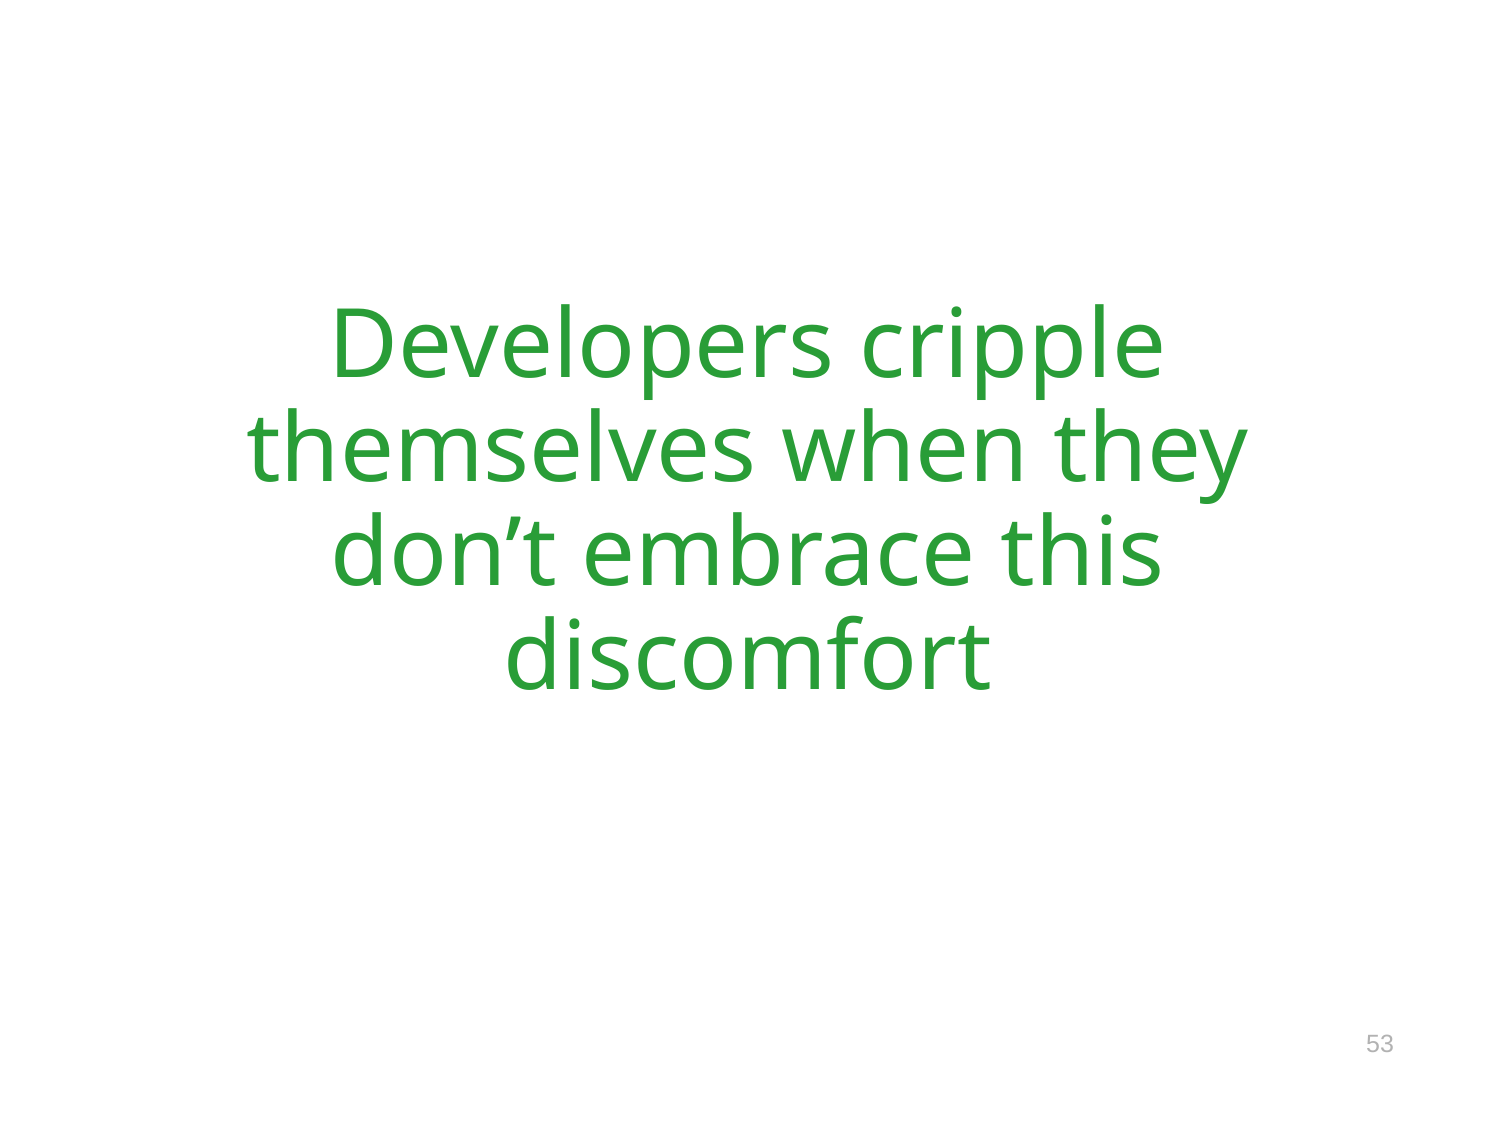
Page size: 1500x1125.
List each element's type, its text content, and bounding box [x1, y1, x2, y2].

footer 53 [934, 1012, 1410, 1073]
title Developers cripple themselves when they don’t embrace this discomfort [148, 92, 1348, 1013]
